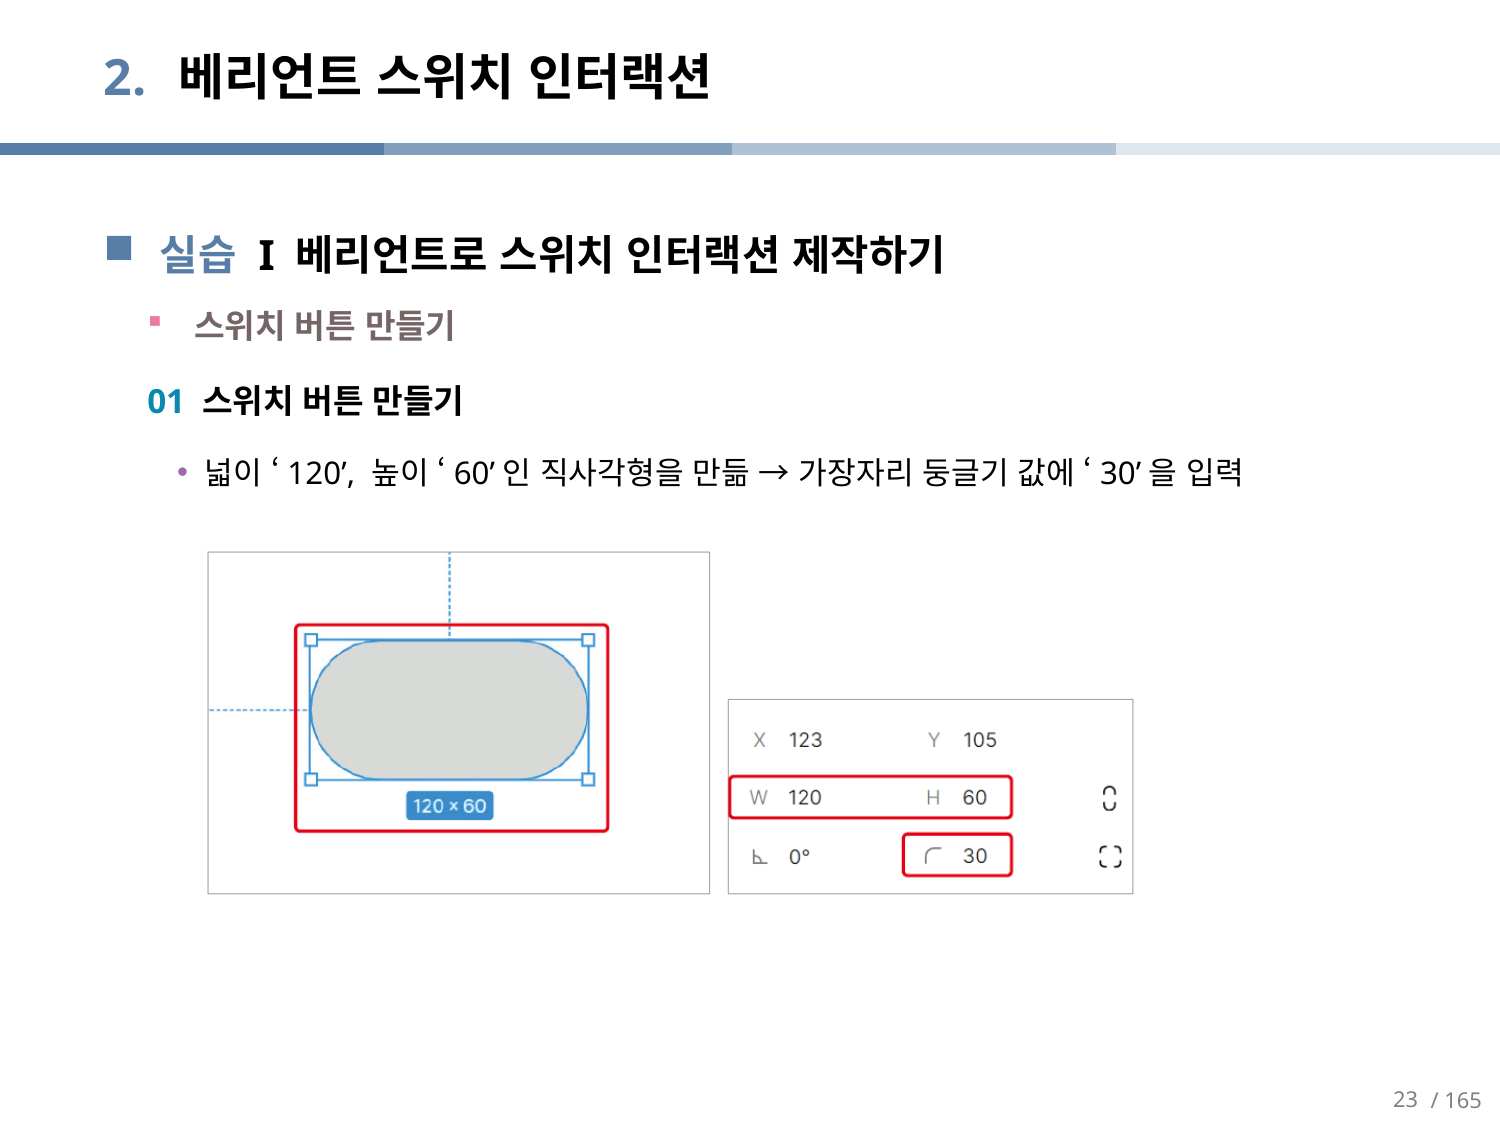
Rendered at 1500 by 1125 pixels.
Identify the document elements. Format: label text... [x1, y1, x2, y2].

title 베리언트 스위치 인터랙션 [88, 30, 1211, 121]
picture [194, 538, 1149, 910]
list 실습 I 베리언트로 스위치 인터랙션 제작하기 스위치 버튼 만들기 01 스위치 버튼 만들기 넓이 ‘120’, 높이 ‘60’인 직사각형을 만듦 → 가장자리 둥글기 값에 ‘30’을 입력 [88, 196, 1400, 1083]
